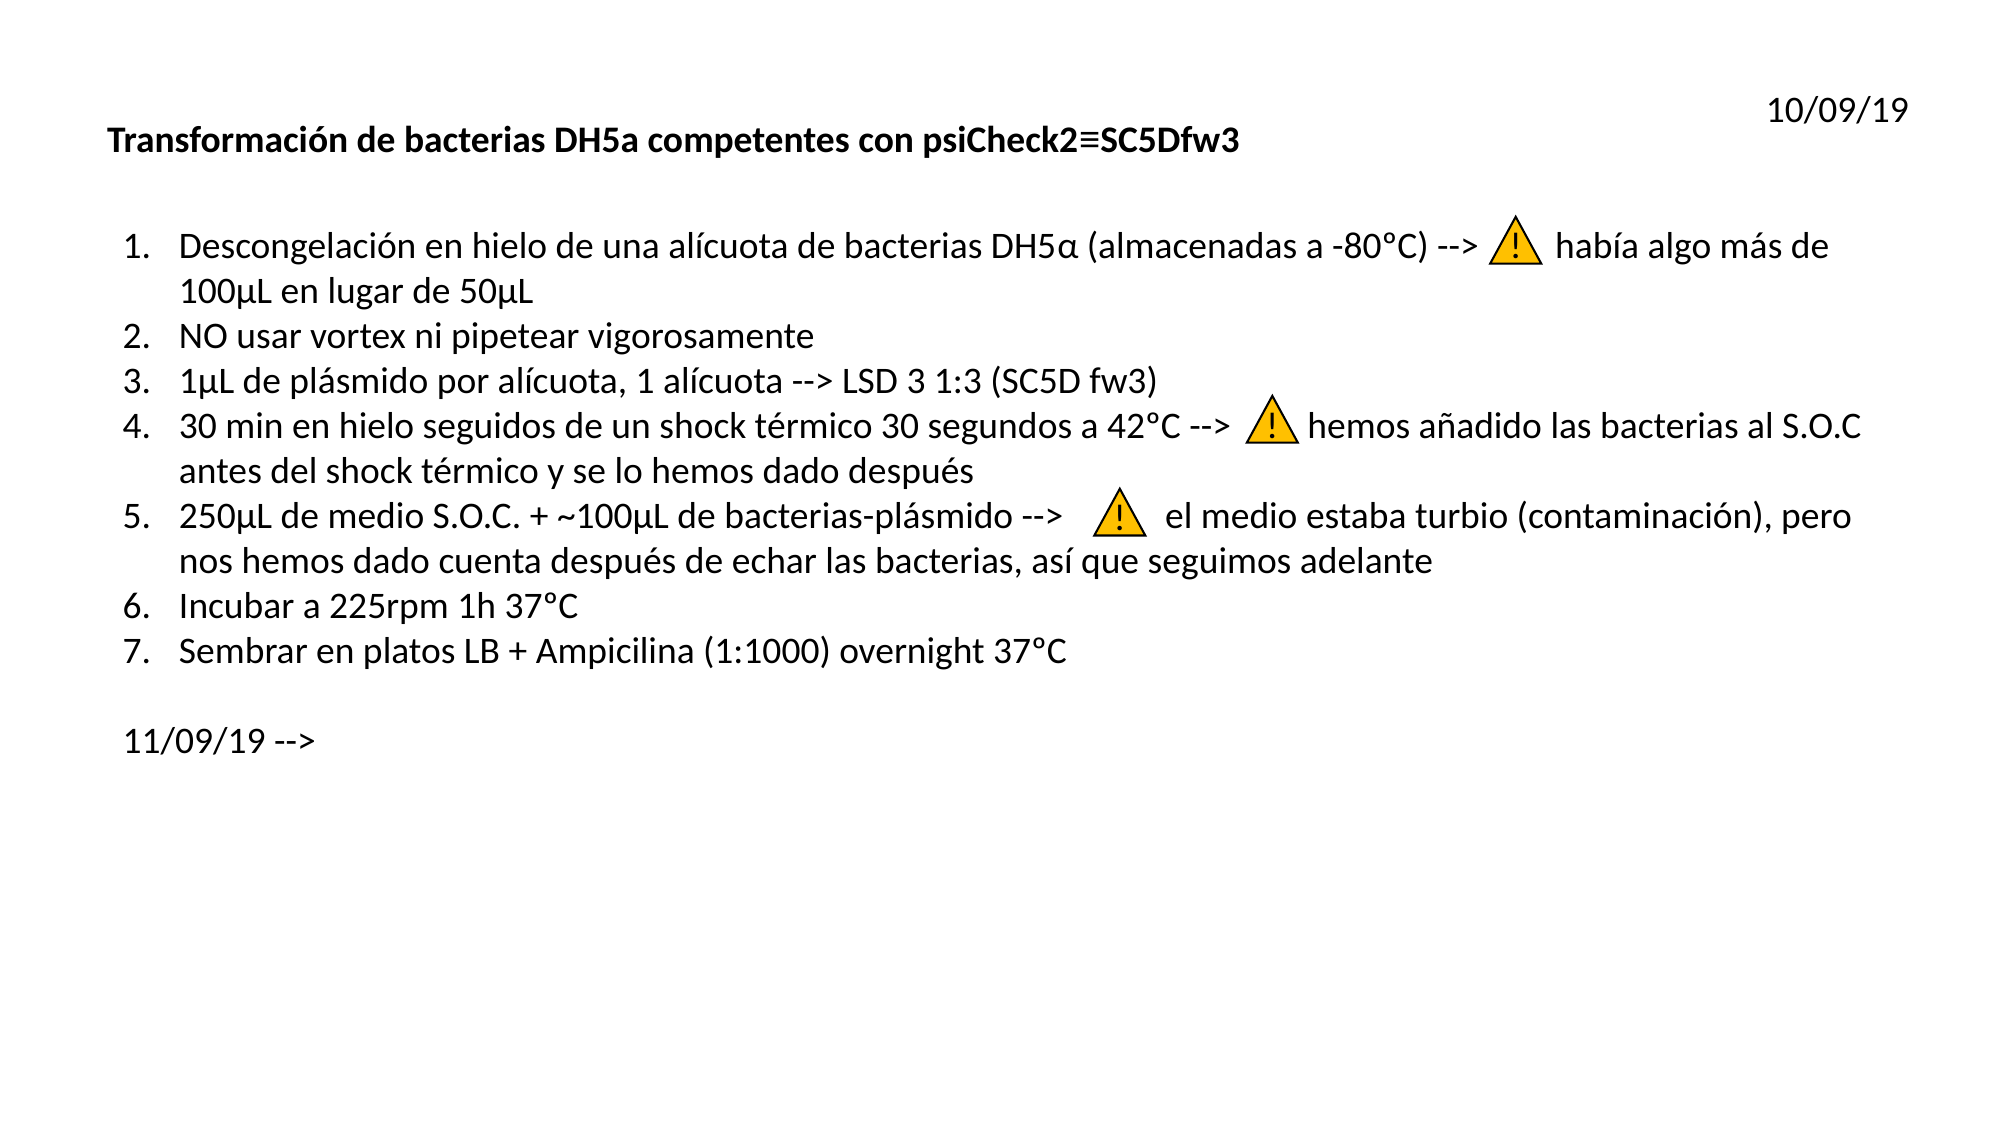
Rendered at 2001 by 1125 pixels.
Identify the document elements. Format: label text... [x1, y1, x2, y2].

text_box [1246, 393, 1298, 454]
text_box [1490, 214, 1542, 275]
text_box Transformación de bacterias DH5a competentes con psiCheck2≡SC5Dfw3 [92, 107, 1255, 168]
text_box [1094, 485, 1146, 547]
text_box 10/09/19 [1751, 77, 1924, 137]
text_box Descongelación en hielo de una alícuota de bacterias DH5α (almacenadas a -80ºC) --> había algo más de 100µL en lugar de 50µL NO usar vortex ni pipetear vigorosamente 1µL de plásmido por alícuota, 1 alícuota --> LSD 3 1:3 (SC5D fw3) 30 min en hielo seguidos de un shock térmico 30 segundos a 42ºC --> hemos añadido las bacterias al S.O.C antes del shock térmico y se lo hemos dado después 250µL de medio S.O.C. + ~100µL de bacterias-plásmido --> el medio estaba turbio (contaminación), pero nos hemos dado cuenta después de echar las bacterias, así que seguimos adelante Incubar a 225rpm 1h 37ºC Sembrar en platos LB + Ampicilina (1:1000) overnight 37ºC 11/09/19 --> [107, 214, 1908, 769]
